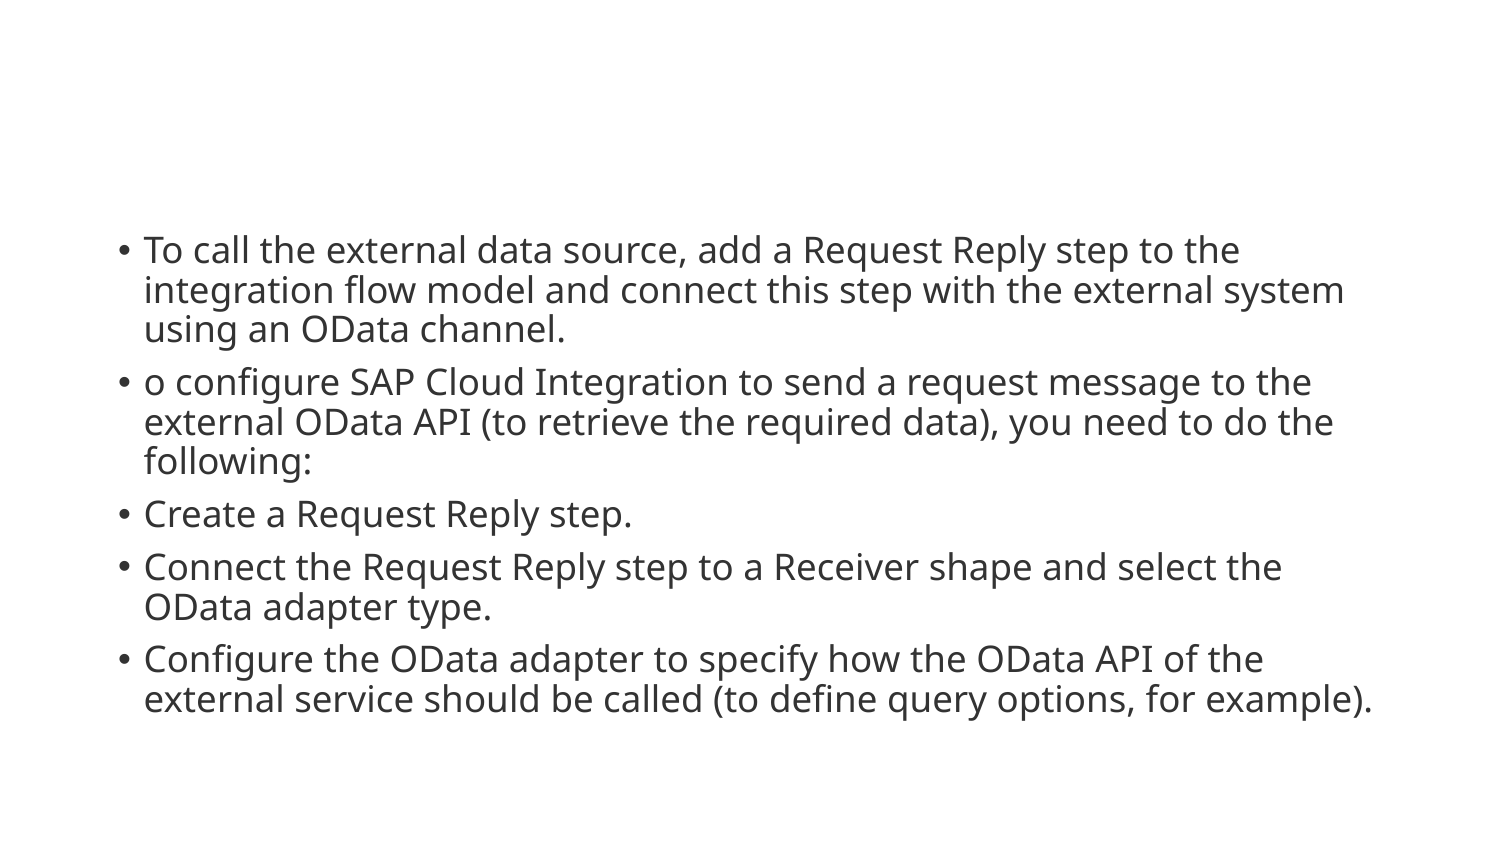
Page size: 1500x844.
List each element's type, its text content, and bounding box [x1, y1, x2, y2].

list To call the external data source, add a Request Reply step to the integration flow model and connect this step with the external system using an OData channel. o configure SAP Cloud Integration to send a request message to the external OData API (to retrieve the required data), you need to do the following: Create a Request Reply step. Connect the Request Reply step to a Receiver shape and select the OData adapter type. Configure the OData adapter to specify how the OData API of the external service should be called (to define query options, for example). [103, 224, 1397, 760]
